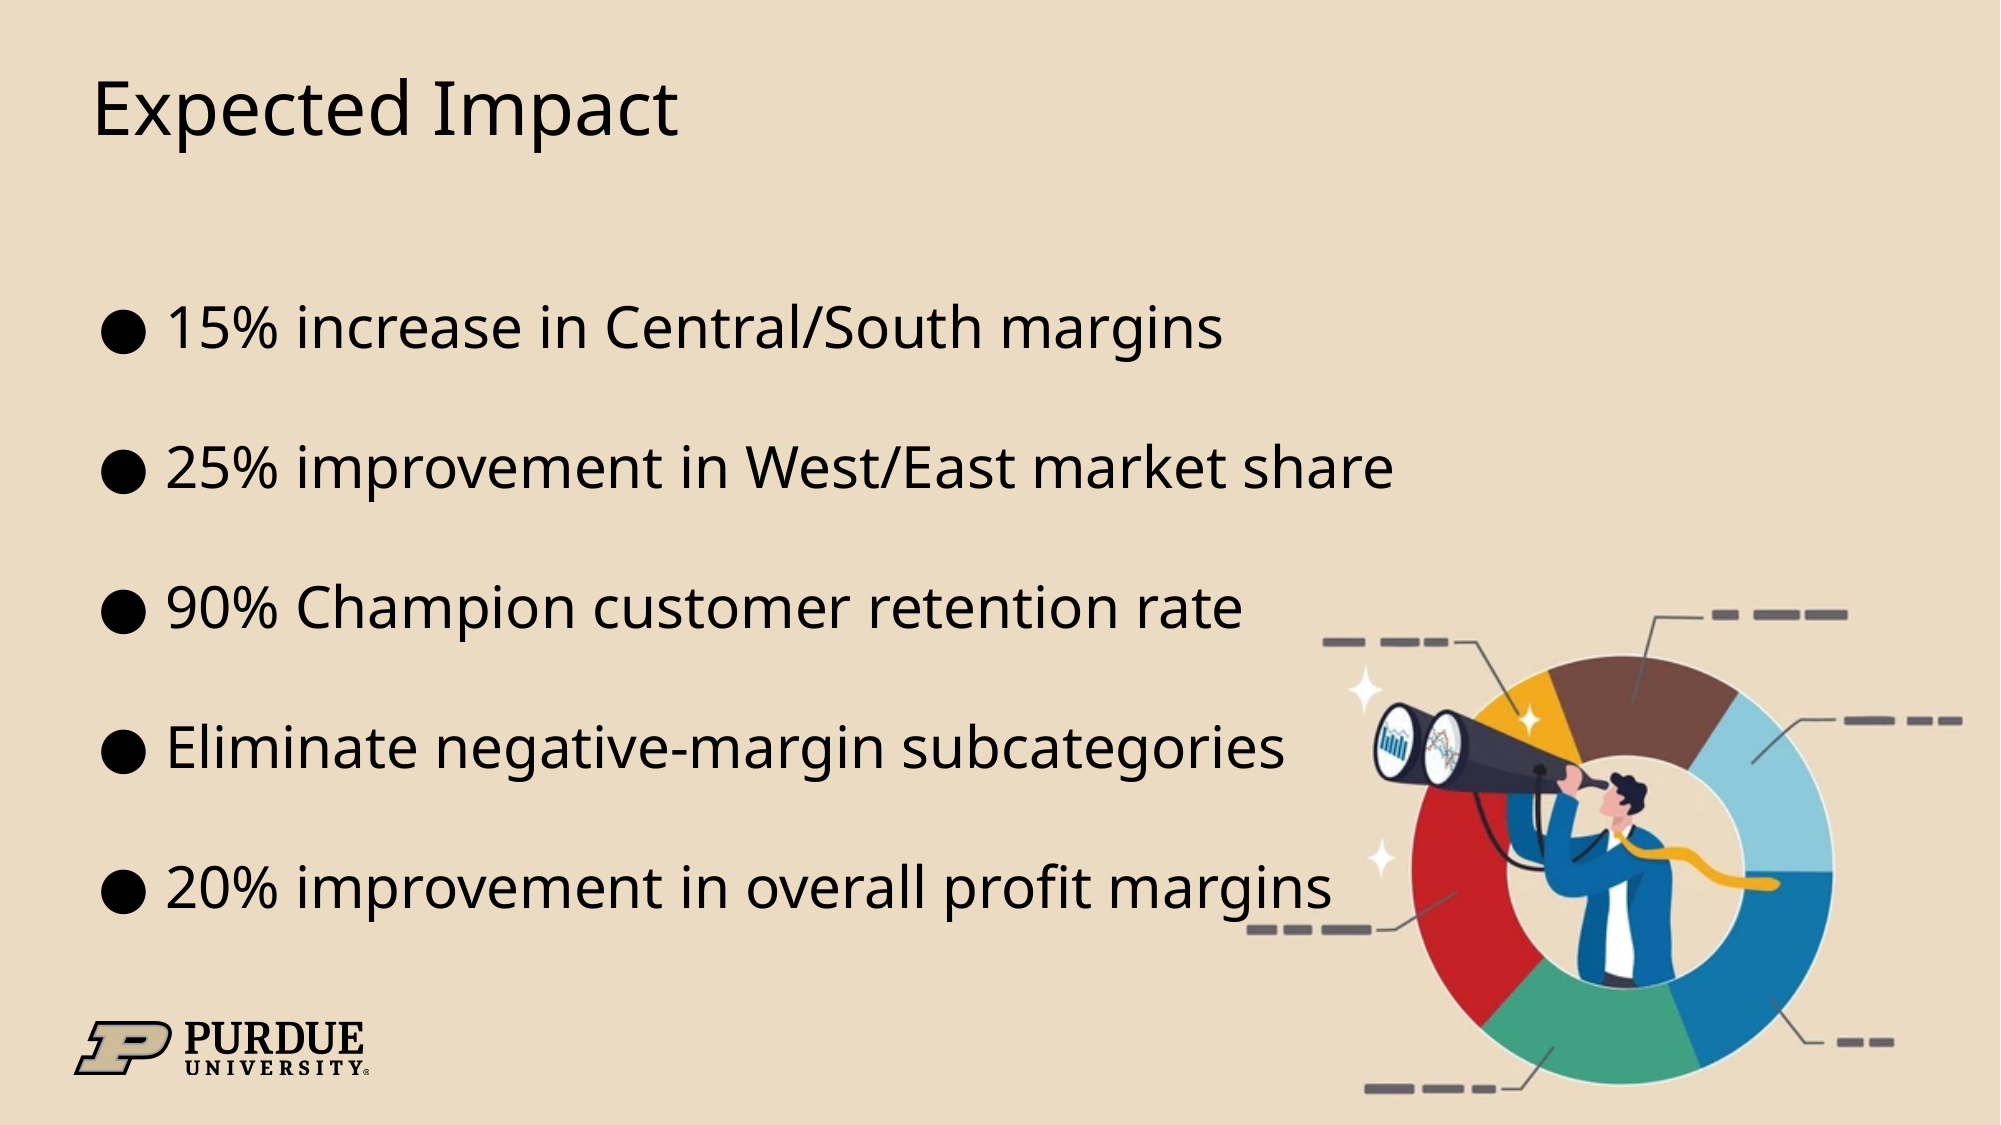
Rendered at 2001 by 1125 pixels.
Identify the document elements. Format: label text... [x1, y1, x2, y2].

list 15% increase in Central/South margins 25% improvement in West/East market share 90% Champion customer retention rate Eliminate negative-margin subcategories 20% improvement in overall profit margins [75, 212, 1924, 984]
picture [73, 1021, 369, 1075]
title Expected Impact [76, 63, 1925, 160]
picture [1202, 582, 2001, 1125]
